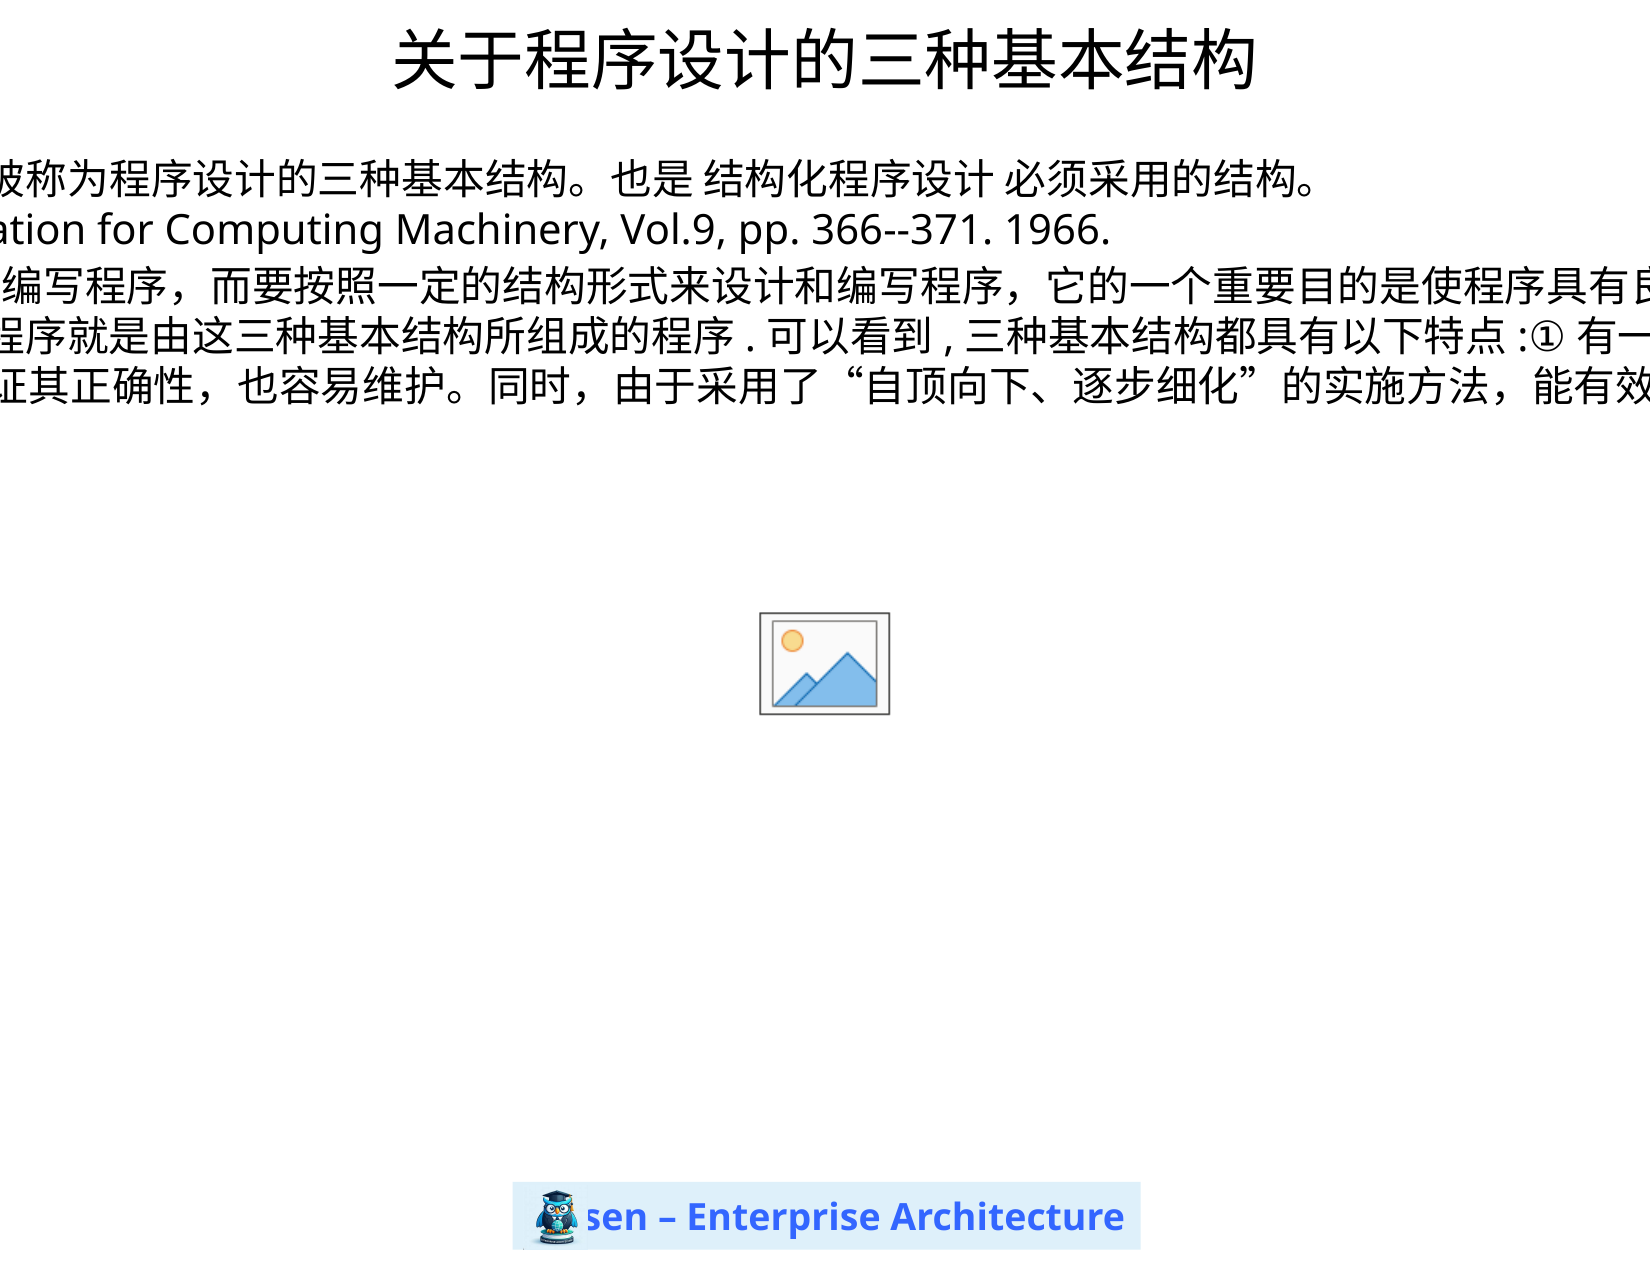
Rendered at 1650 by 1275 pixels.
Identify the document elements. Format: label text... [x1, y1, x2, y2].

picture [24, 145, 1626, 1184]
picture [523, 1185, 588, 1250]
title 关于程序设计的三种基本结构 [24, 19, 1626, 145]
